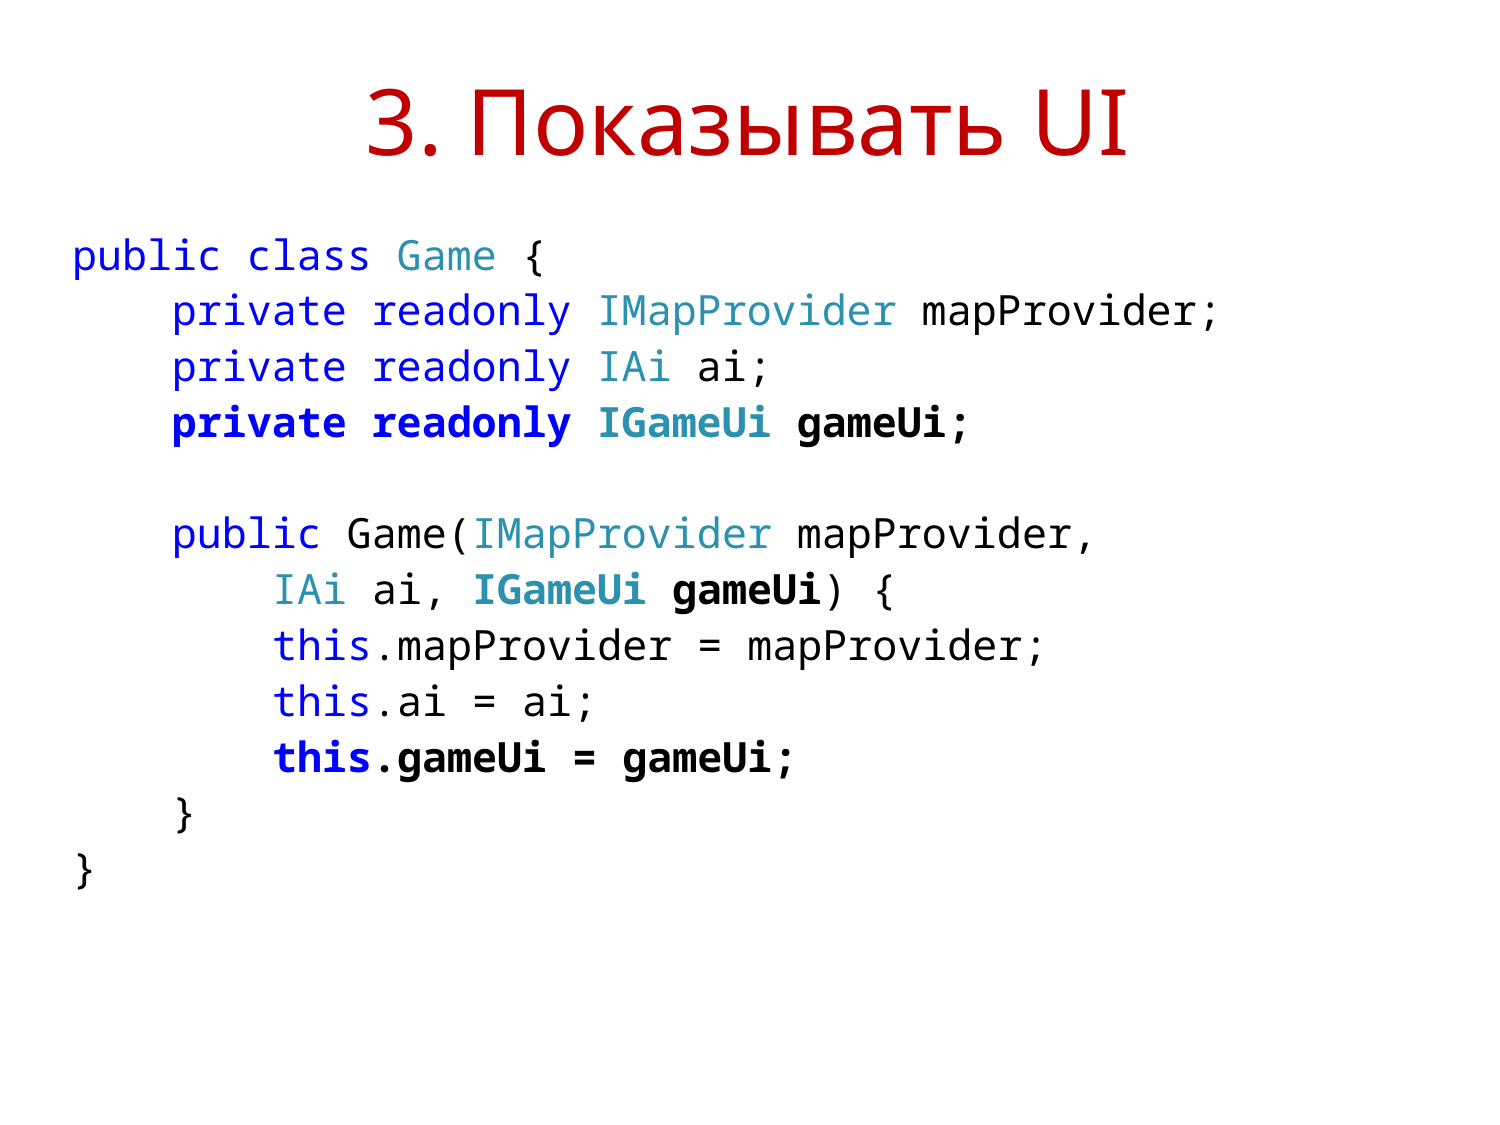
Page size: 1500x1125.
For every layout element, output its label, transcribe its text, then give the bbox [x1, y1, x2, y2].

title 3. Показывать UI [56, 17, 1439, 234]
list public class Game { private readonly IMapProvider mapProvider; private readonly IAi ai; private readonly IGameUi gameUi; public Game(IMapProvider mapProvider, IAi ai, IGameUi gameUi) { this.mapProvider = mapProvider; this.ai = ai; this.gameUi = gameUi; } } [56, 234, 1439, 1125]
